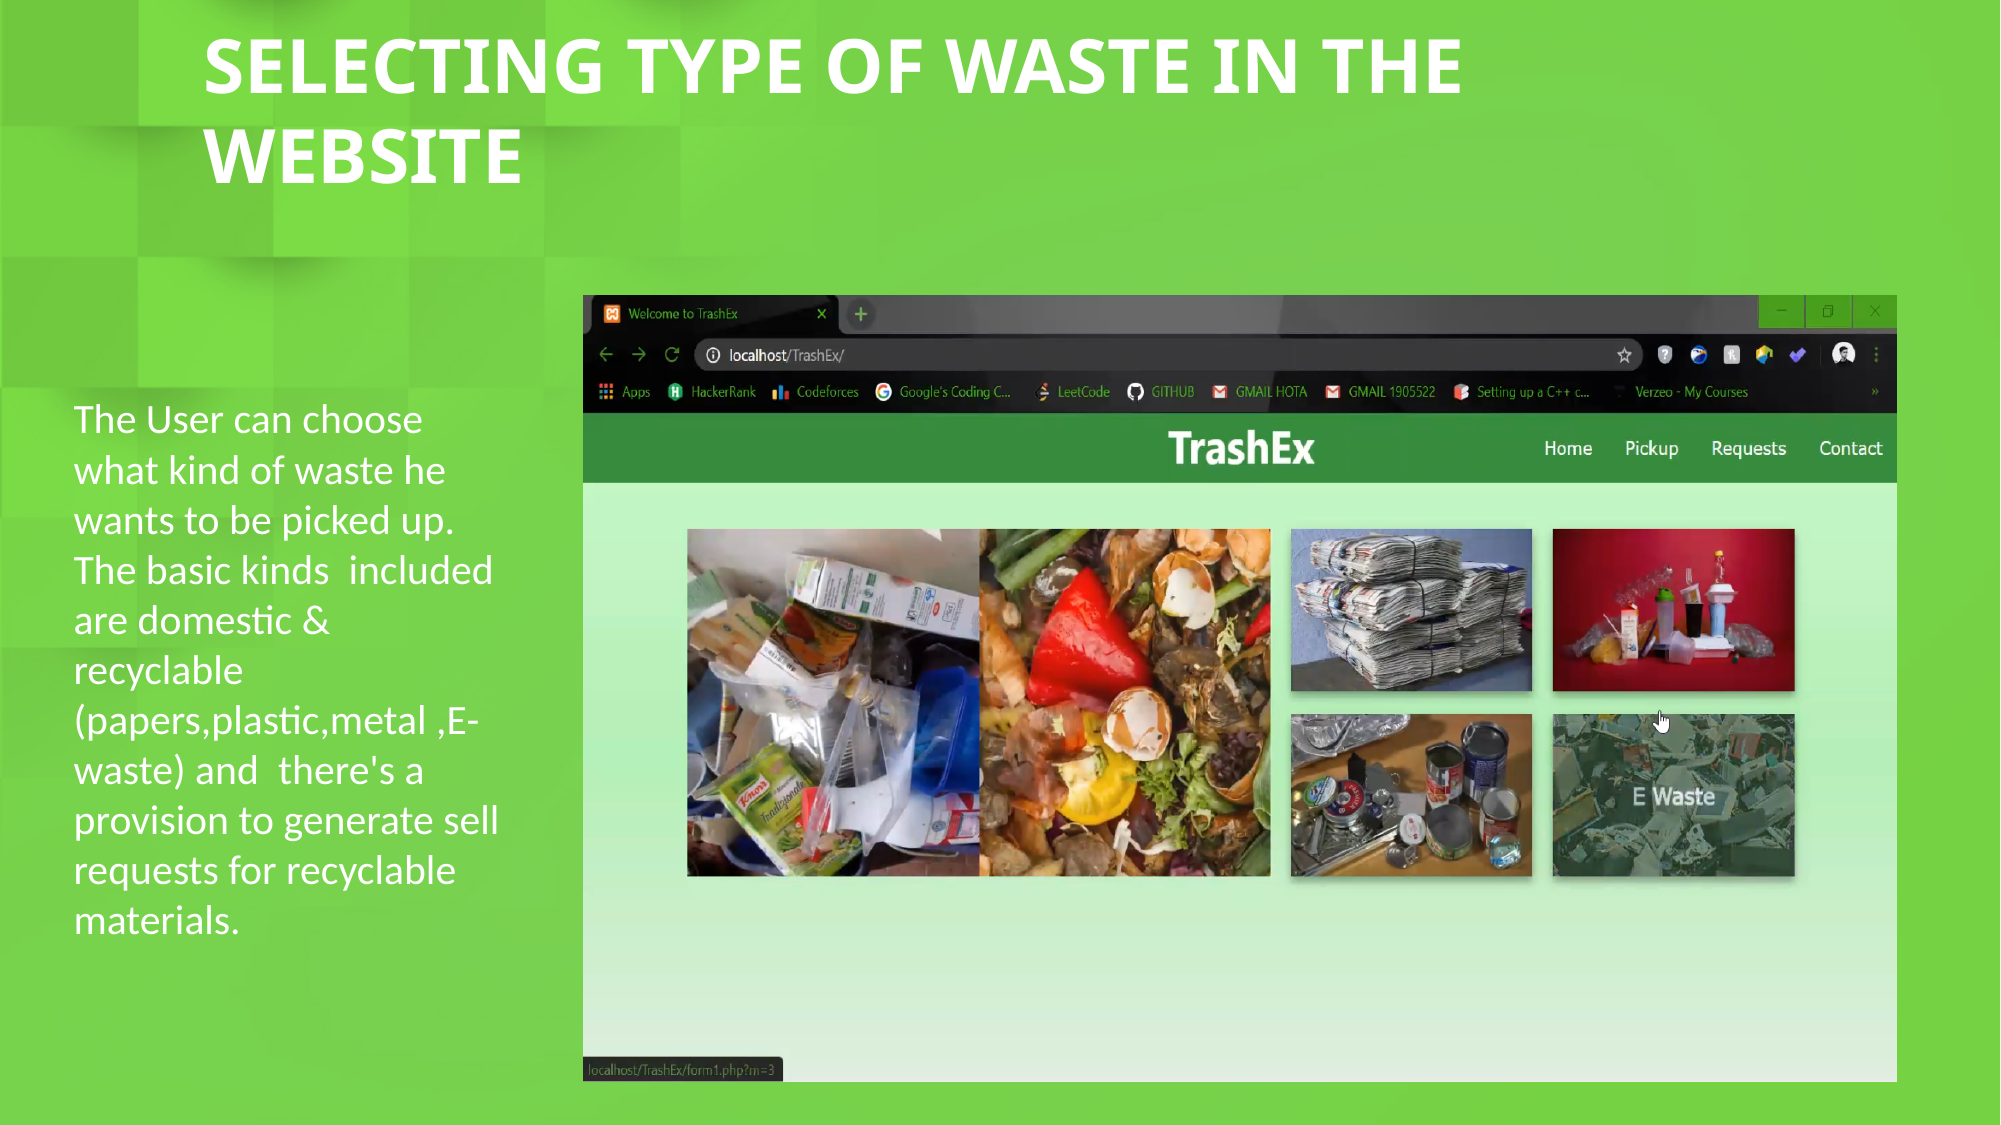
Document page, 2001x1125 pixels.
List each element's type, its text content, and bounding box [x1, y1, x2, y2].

text_box SELECTING TYPE OF WASTE IN THE WEBSITE [188, 11, 1812, 207]
picture [0, 0, 2001, 1125]
text_box The User can choose what kind of waste he wants to be picked up. The basic kinds included are domestic & recyclable (papers,plastic,metal ,E-waste) and there's a provision to generate sell requests for recyclable materials. [58, 384, 525, 950]
